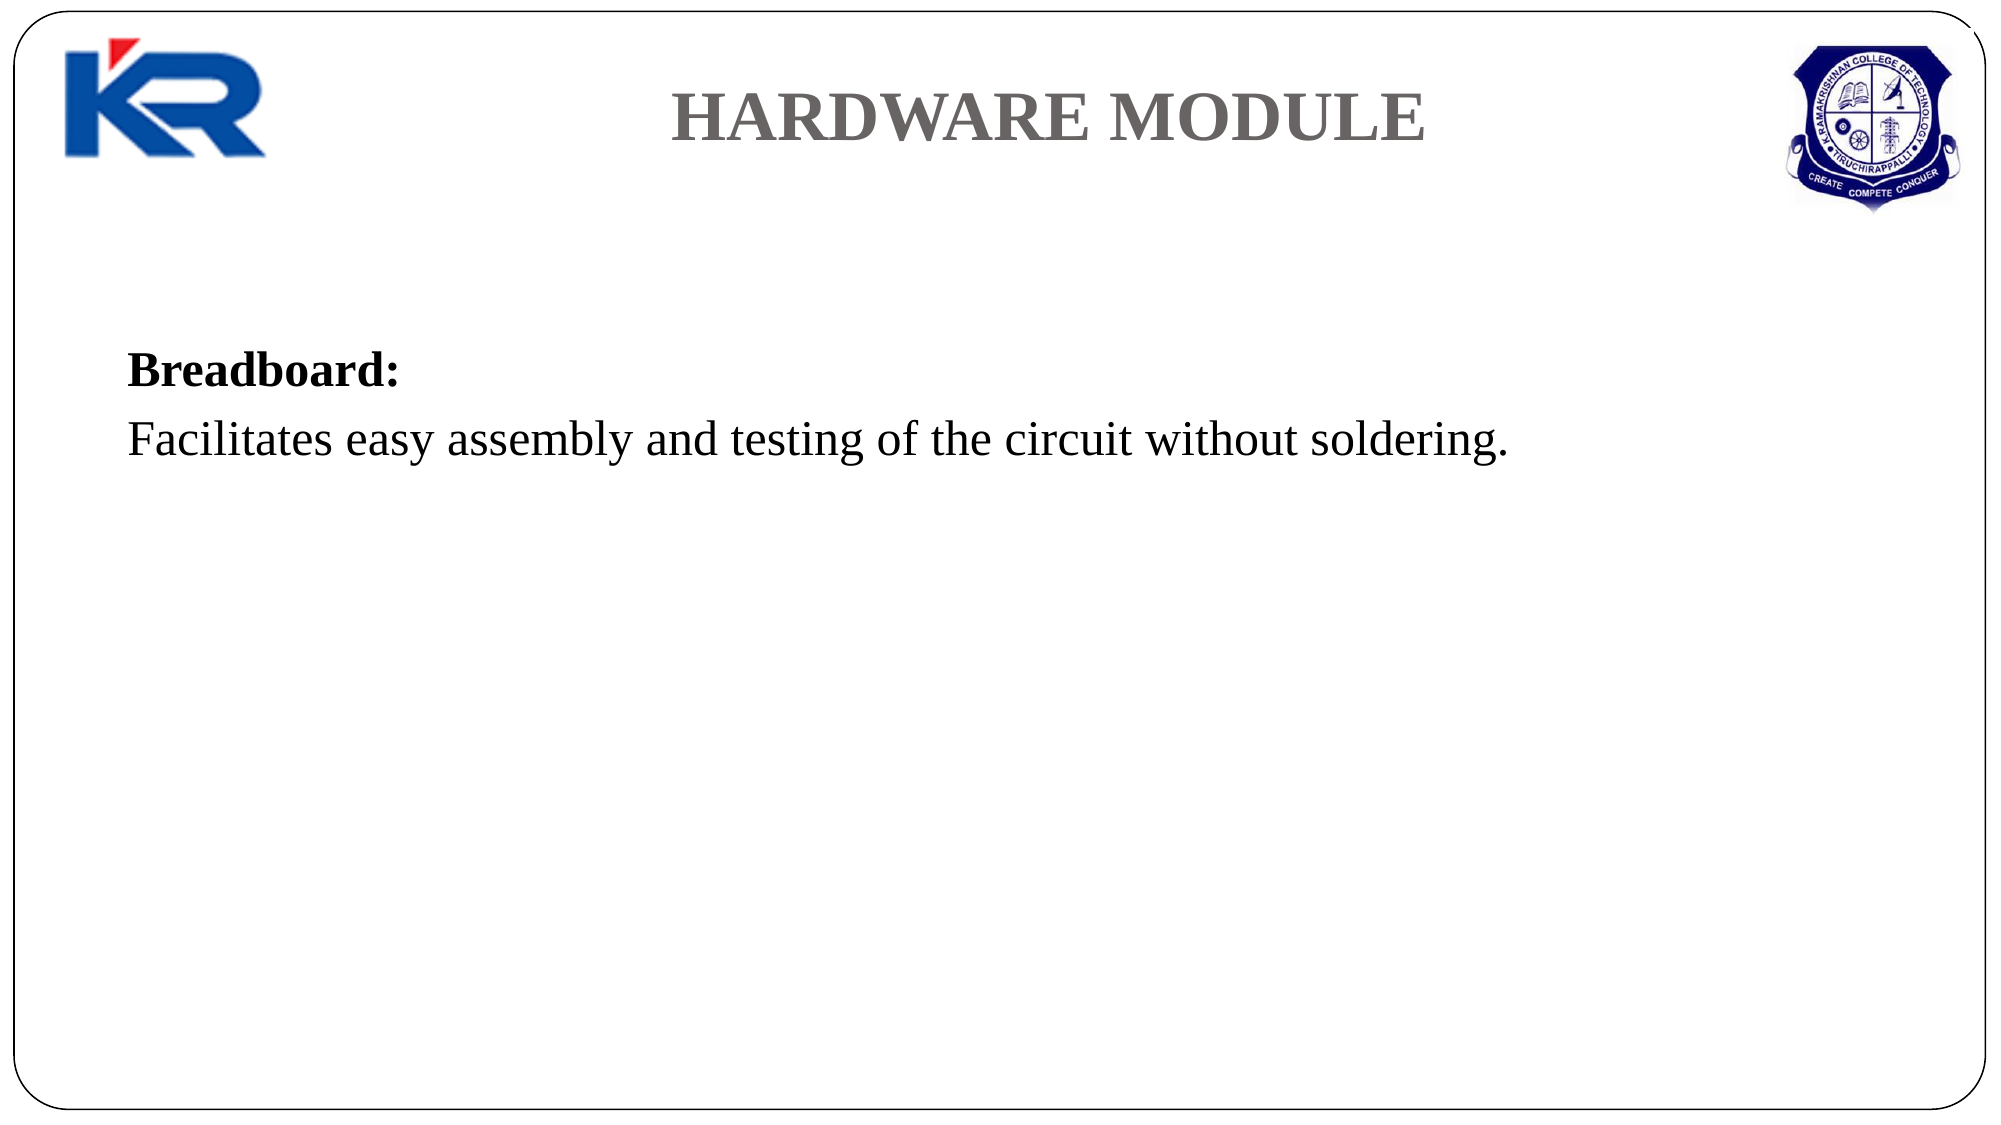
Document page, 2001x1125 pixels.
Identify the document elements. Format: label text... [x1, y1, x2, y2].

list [54, 28, 278, 167]
list Breadboard: Facilitates easy assembly and testing of the circuit without soldering. [99, 176, 1914, 1046]
picture [1776, 28, 1974, 226]
title HARDWARE MODULE [282, 45, 1771, 170]
